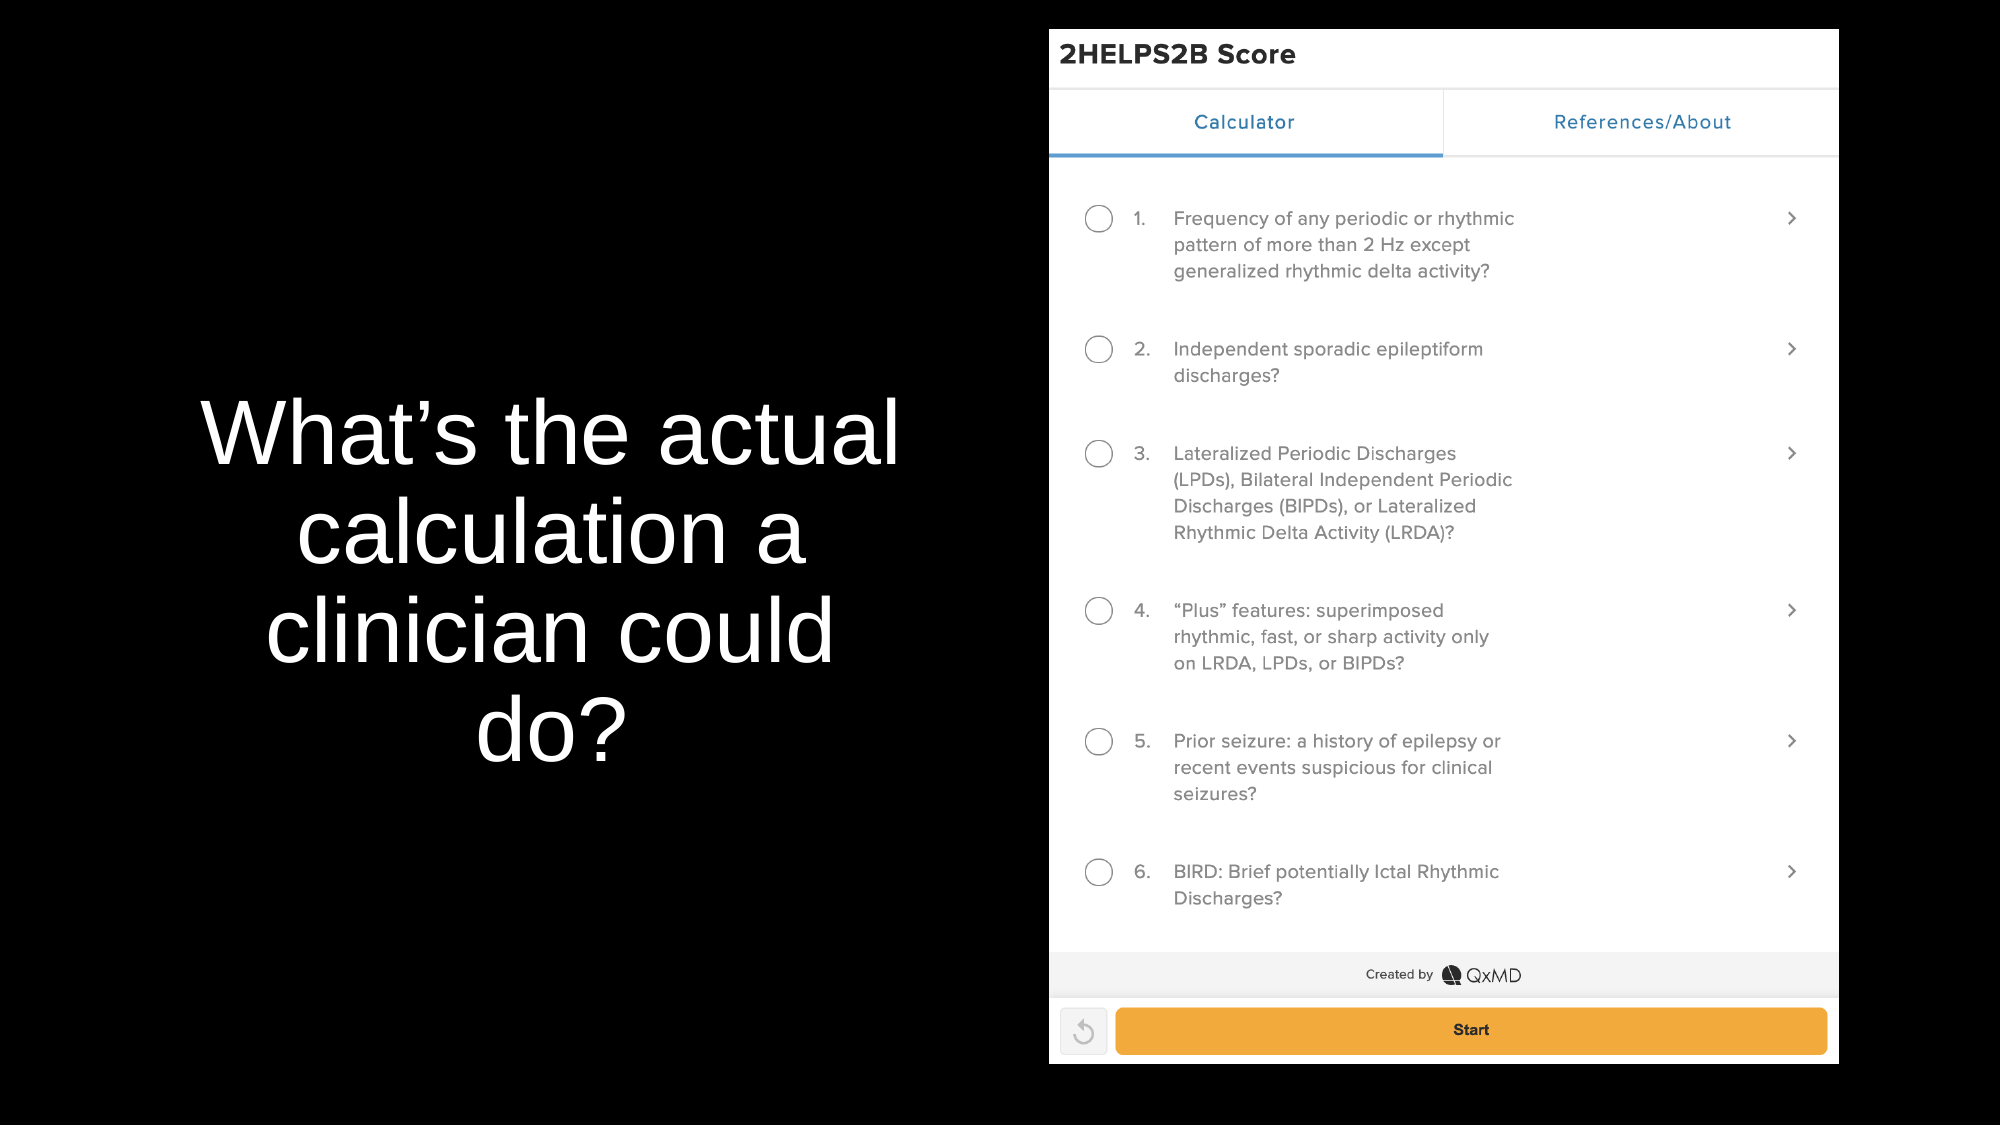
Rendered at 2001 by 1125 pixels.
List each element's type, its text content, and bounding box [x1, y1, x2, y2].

title What’s the actual calculation a clinician could do? [180, 320, 923, 847]
picture [1049, 29, 1839, 1064]
